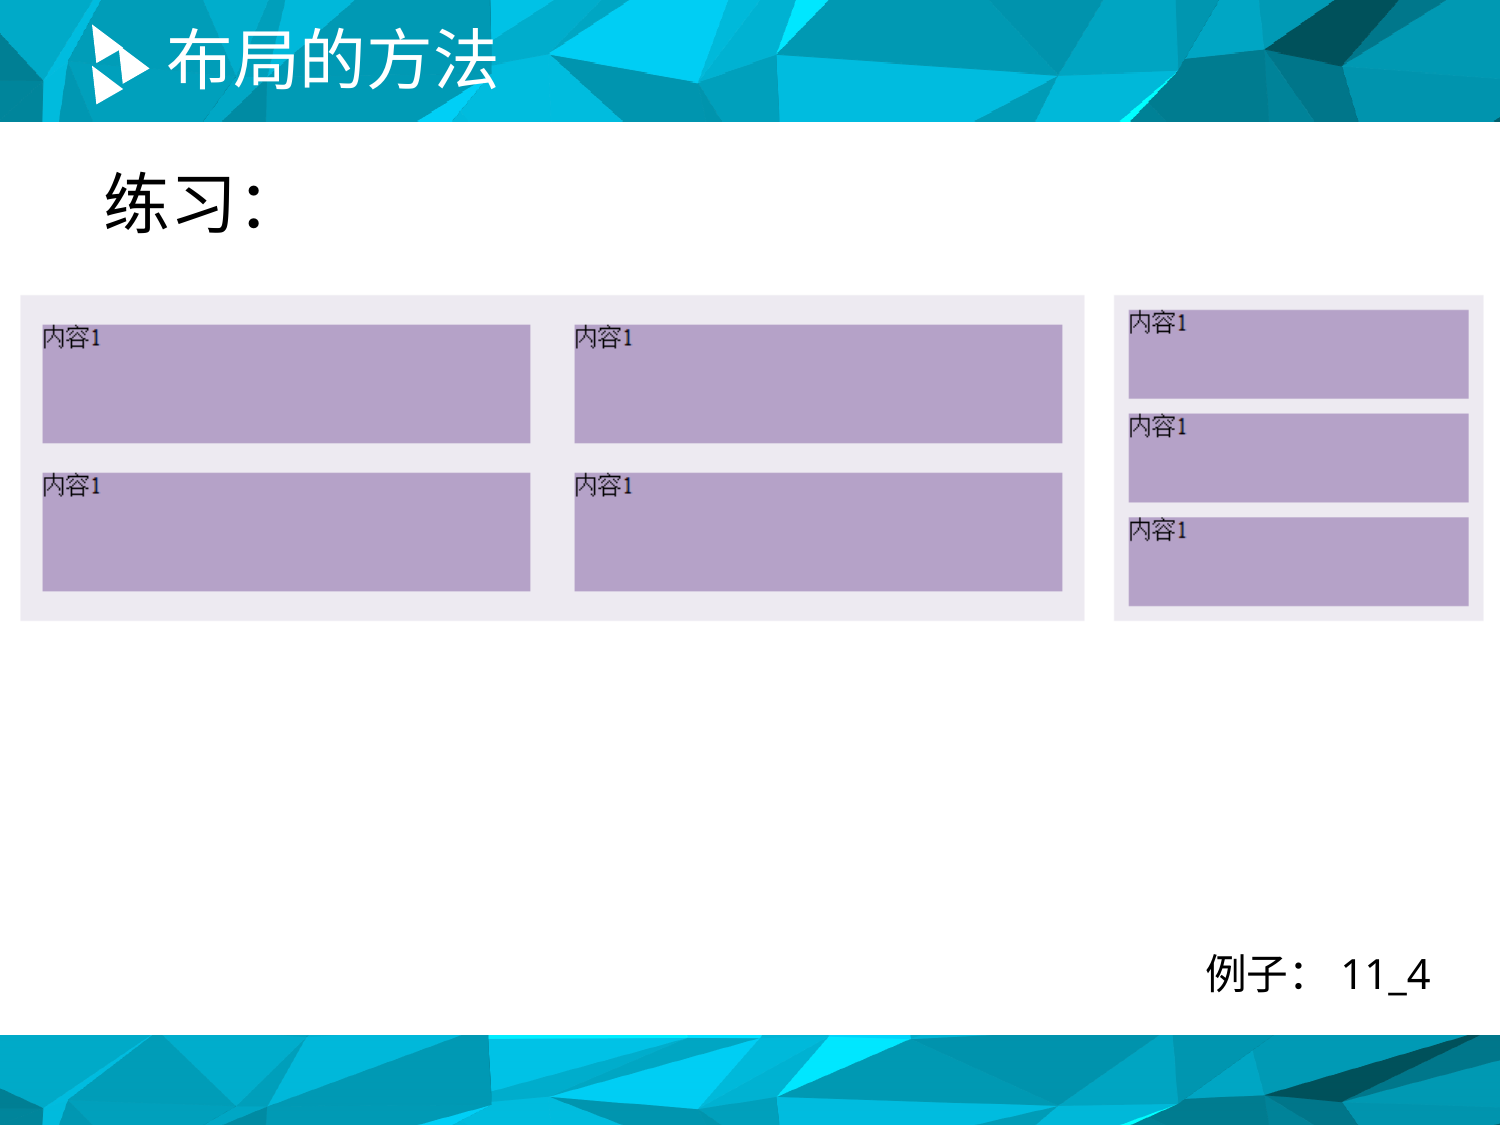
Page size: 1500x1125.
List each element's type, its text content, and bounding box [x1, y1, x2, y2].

picture [0, 0, 1500, 122]
text_box 例子：11_4 [1190, 940, 1446, 1006]
title 布局的方法 [151, 11, 1446, 115]
picture [0, 285, 1500, 633]
text_box 练习： [88, 154, 319, 250]
picture [0, 1035, 1500, 1125]
